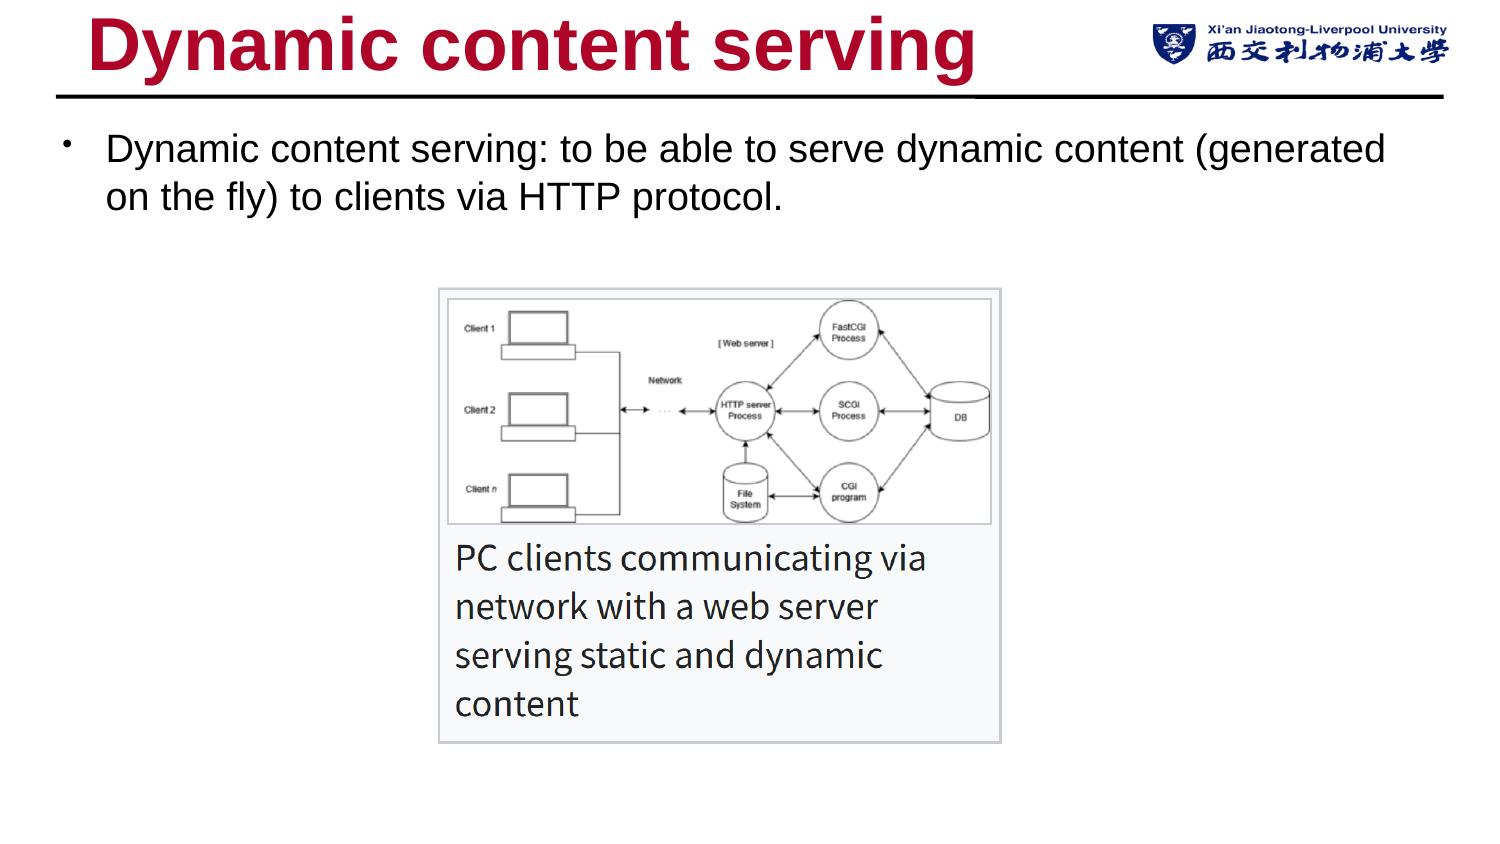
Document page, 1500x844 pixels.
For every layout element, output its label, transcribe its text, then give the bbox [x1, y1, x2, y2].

picture [1149, 11, 1453, 75]
list Dynamic content serving: to be able to serve dynamic content (generated on the fly) to clients via HTTP protocol. [57, 117, 1443, 783]
title Dynamic content serving [82, 15, 1418, 89]
picture [431, 280, 1006, 748]
